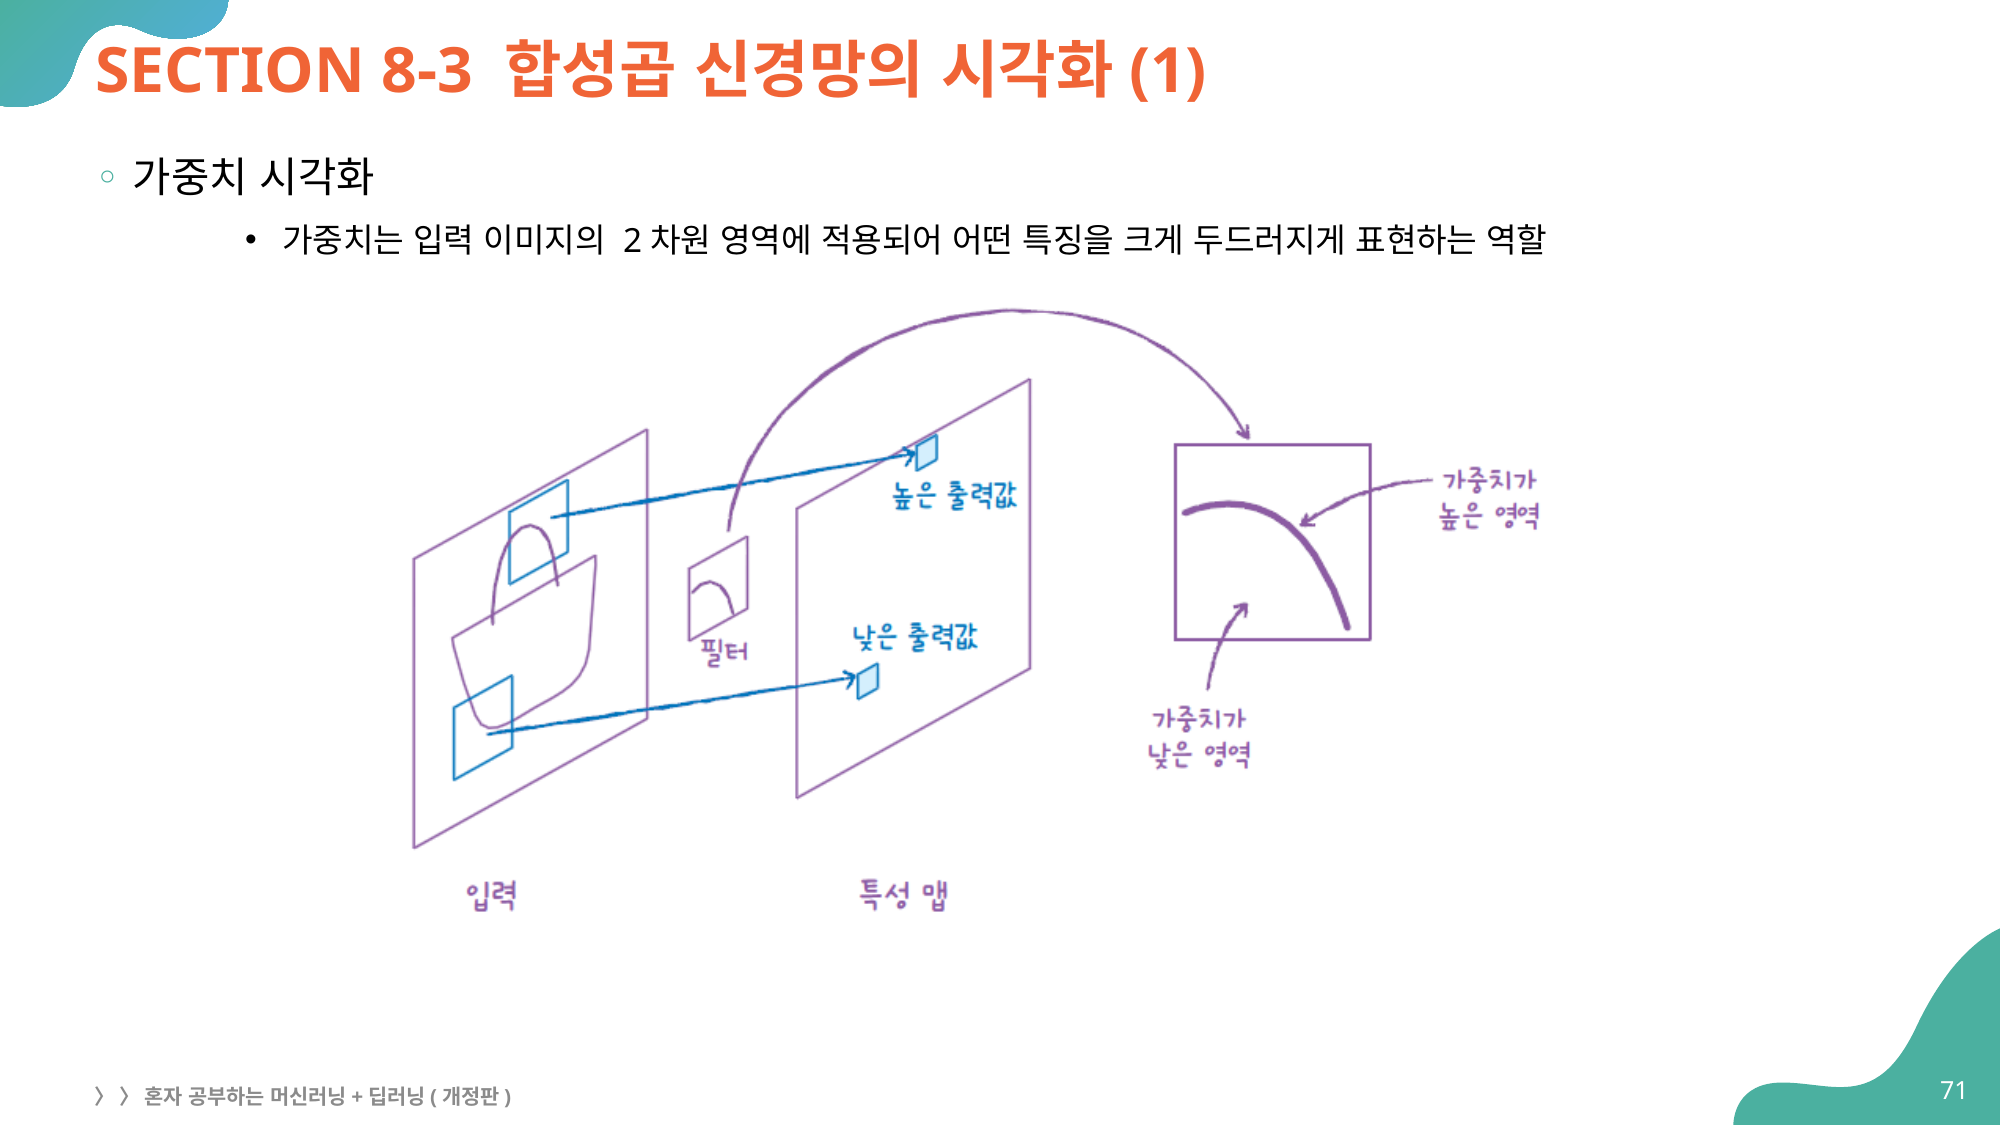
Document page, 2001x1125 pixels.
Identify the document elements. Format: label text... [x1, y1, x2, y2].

title SECTION 8-3 합성곱 신경망의 시각화(1) [79, 17, 1931, 128]
picture [337, 269, 1570, 937]
slide_number 71 [1917, 1061, 1984, 1122]
footer 〉 〉 혼자 공부하는 머신러닝+딥러닝(개정판) [79, 1078, 755, 1114]
list 가중치 시각화 가중치는 입력 이미지의 2차원 영역에 적용되어 어떤 특징을 크게 두드러지게 표현하는 역할 [79, 133, 1869, 1028]
